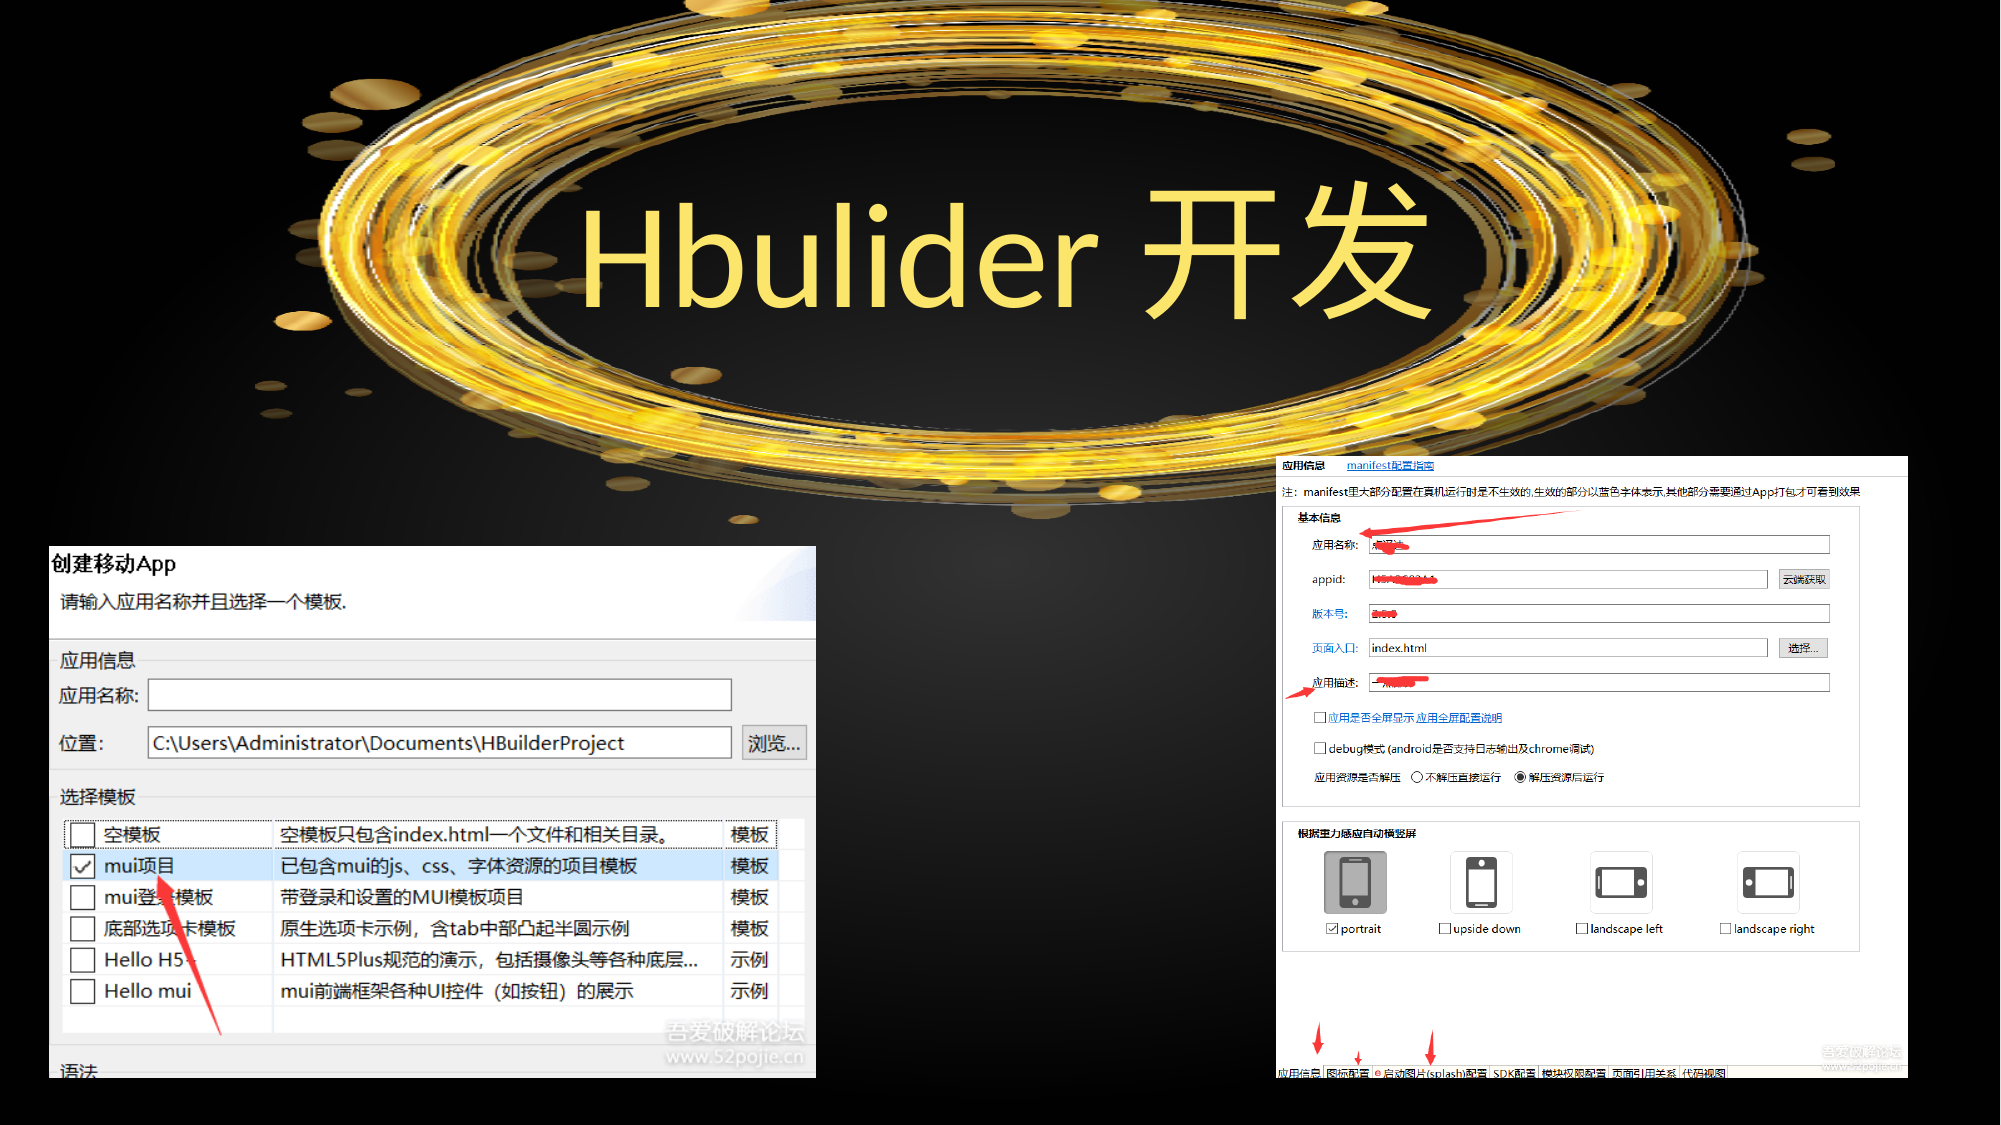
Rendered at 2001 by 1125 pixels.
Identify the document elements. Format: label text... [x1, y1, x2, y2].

text_box Hbulider开发 [561, 149, 755, 345]
text_box Hbulider开发 [1335, 149, 1453, 345]
picture [0, 0, 2001, 1125]
